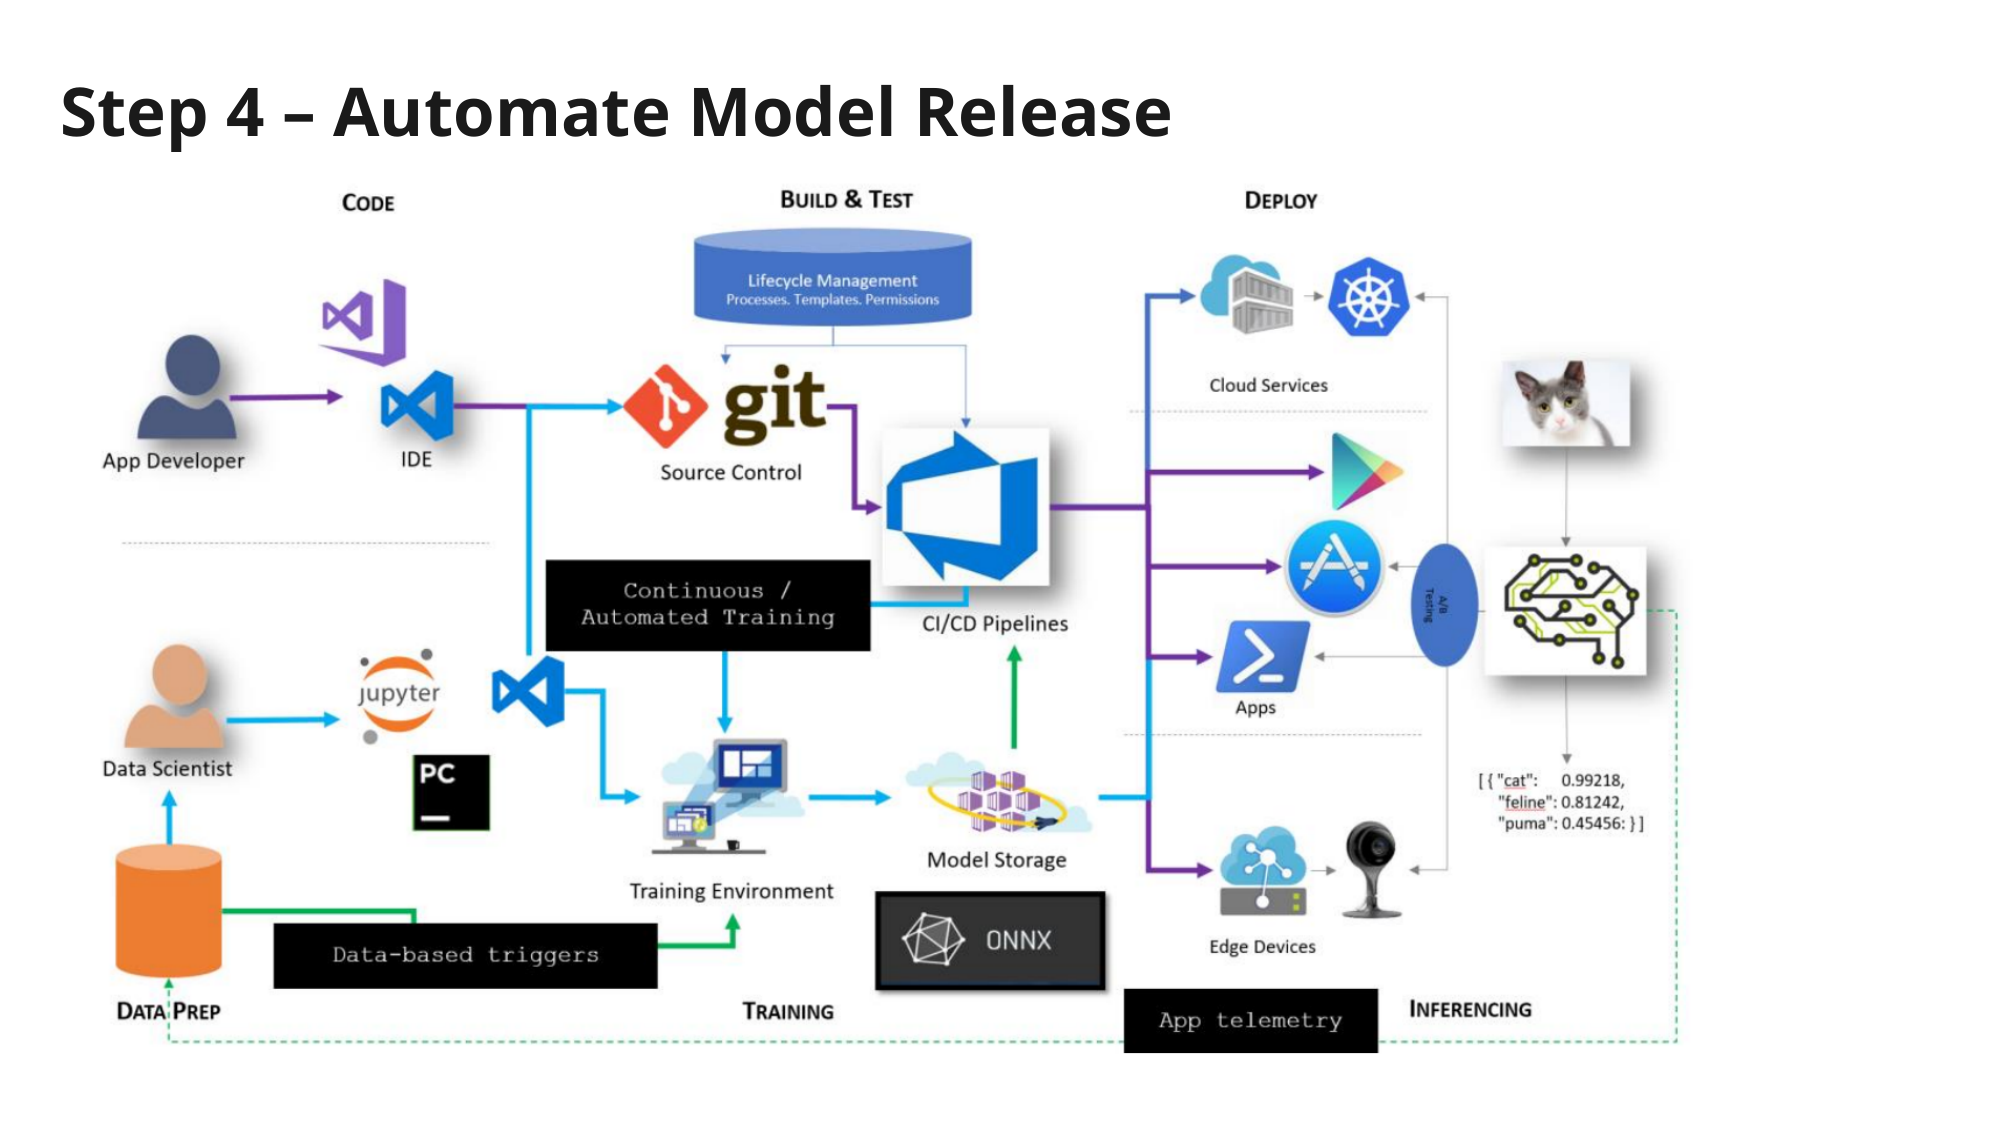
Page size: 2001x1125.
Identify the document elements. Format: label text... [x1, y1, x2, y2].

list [67, 152, 1708, 1071]
title Step 4 – Automate Model Release [44, 48, 1884, 171]
